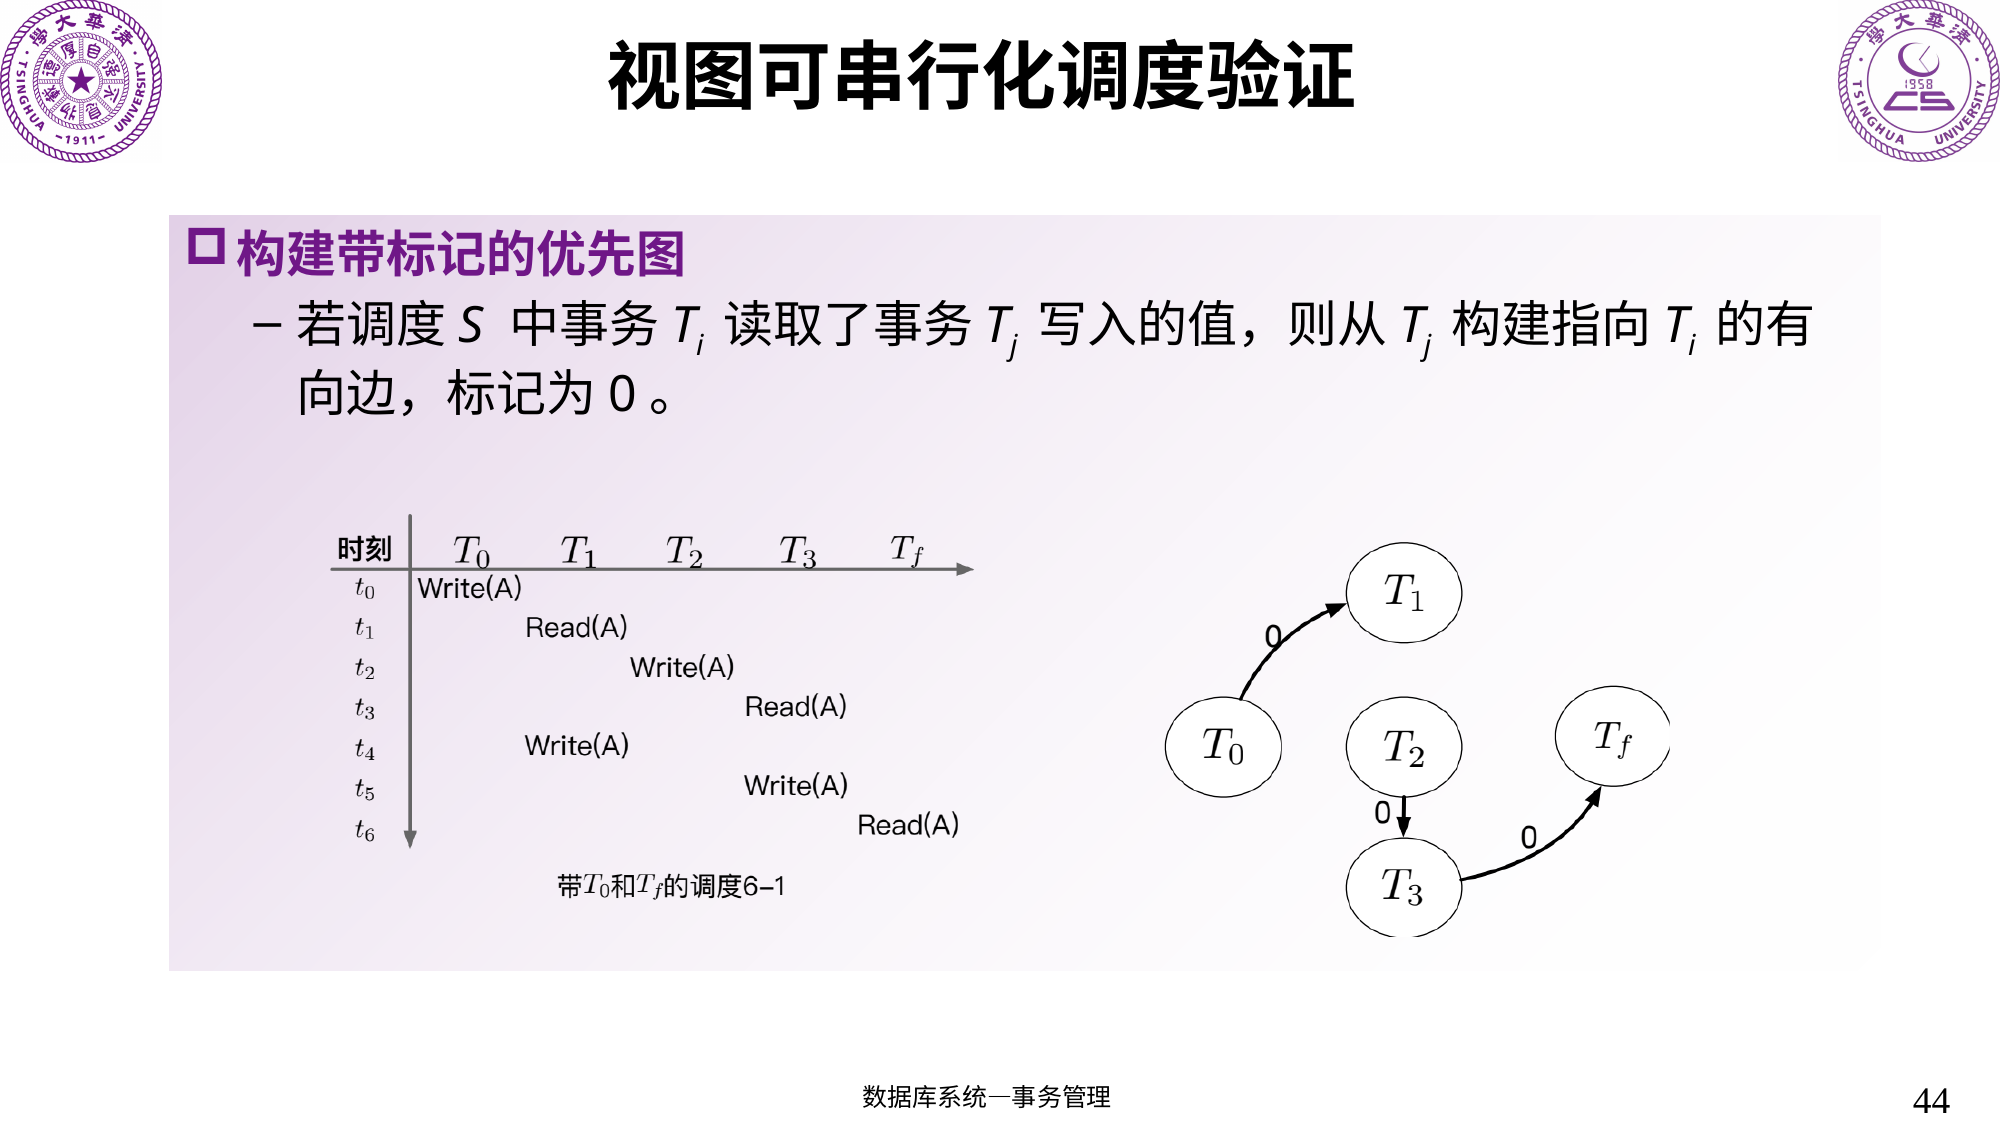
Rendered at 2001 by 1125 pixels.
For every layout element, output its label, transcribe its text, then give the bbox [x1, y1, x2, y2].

text_box [169, 215, 1881, 971]
list 构建带标记的优先图 若调度S 中事务Ti 读取了事务Tj 写入的值，则从Tj 构建指向Ti 的有向边，标记为0。 [169, 215, 1854, 439]
picture [1164, 541, 1670, 937]
title 视图可串行化调度验证 [172, 17, 1828, 130]
slide_number 44 [1898, 1069, 2000, 1125]
picture [1838, 0, 2000, 162]
footer 数据库系统—事务管理 [670, 1073, 1304, 1125]
picture [330, 514, 977, 910]
picture [0, 0, 162, 163]
